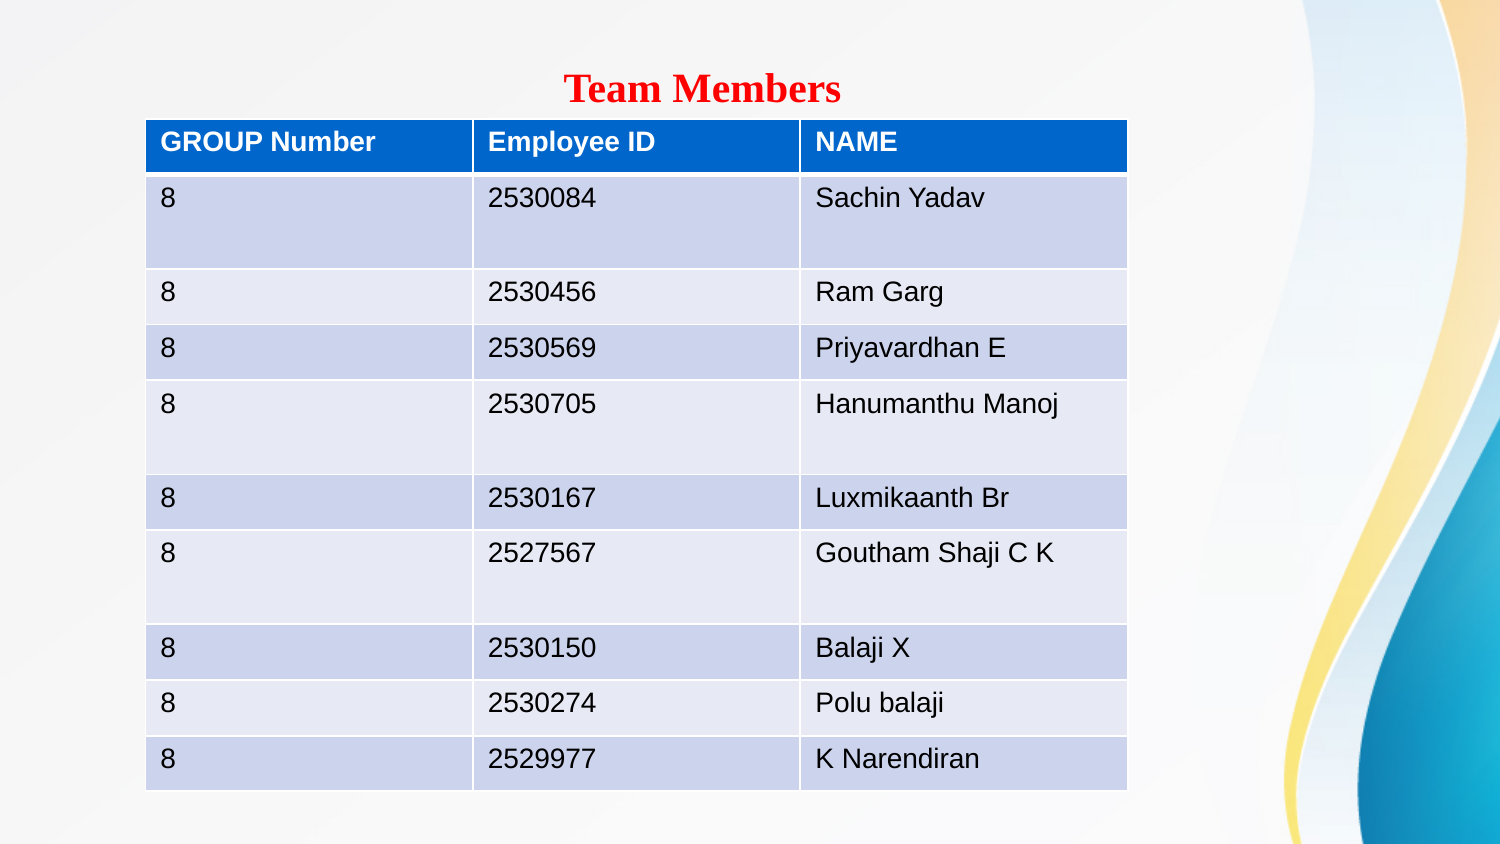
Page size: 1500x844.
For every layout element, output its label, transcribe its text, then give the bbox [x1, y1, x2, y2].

table_cell 2530084 [474, 177, 799, 268]
table_header GROUP Number [146, 120, 472, 172]
table_cell 8 [146, 531, 472, 623]
table_cell Ram Garg [801, 270, 1127, 324]
table_header NAME [801, 120, 1127, 172]
table_cell 2530456 [474, 270, 799, 324]
table_cell 2527567 [474, 531, 799, 623]
table_cell 2530167 [474, 475, 799, 529]
table_cell 8 [146, 270, 472, 324]
table_cell Luxmikaanth Br [801, 475, 1127, 529]
table_cell Balaji X [801, 625, 1127, 679]
text_box Team Members [549, 53, 1253, 119]
table_cell 2529977 [474, 737, 799, 790]
table_cell 8 [146, 325, 472, 379]
table_cell Polu balaji [801, 681, 1127, 735]
table_cell 2530705 [474, 381, 799, 474]
table_cell K Narendiran [801, 737, 1127, 790]
table_cell 8 [146, 475, 472, 529]
table_cell 2530150 [474, 625, 799, 679]
table_cell 2530274 [474, 681, 799, 735]
picture [0, 0, 1500, 844]
table_cell 8 [146, 381, 472, 474]
table_header Employee ID [474, 120, 799, 172]
table_cell Priyavardhan E [801, 325, 1127, 379]
table_cell 8 [146, 177, 472, 268]
table_cell Sachin Yadav [801, 177, 1127, 268]
table_cell 8 [146, 681, 472, 735]
table_cell 8 [146, 737, 472, 790]
table_cell Goutham Shaji C K [801, 531, 1127, 623]
table_cell 2530569 [474, 325, 799, 379]
table_cell 8 [146, 625, 472, 679]
table_cell Hanumanthu Manoj [801, 381, 1127, 474]
